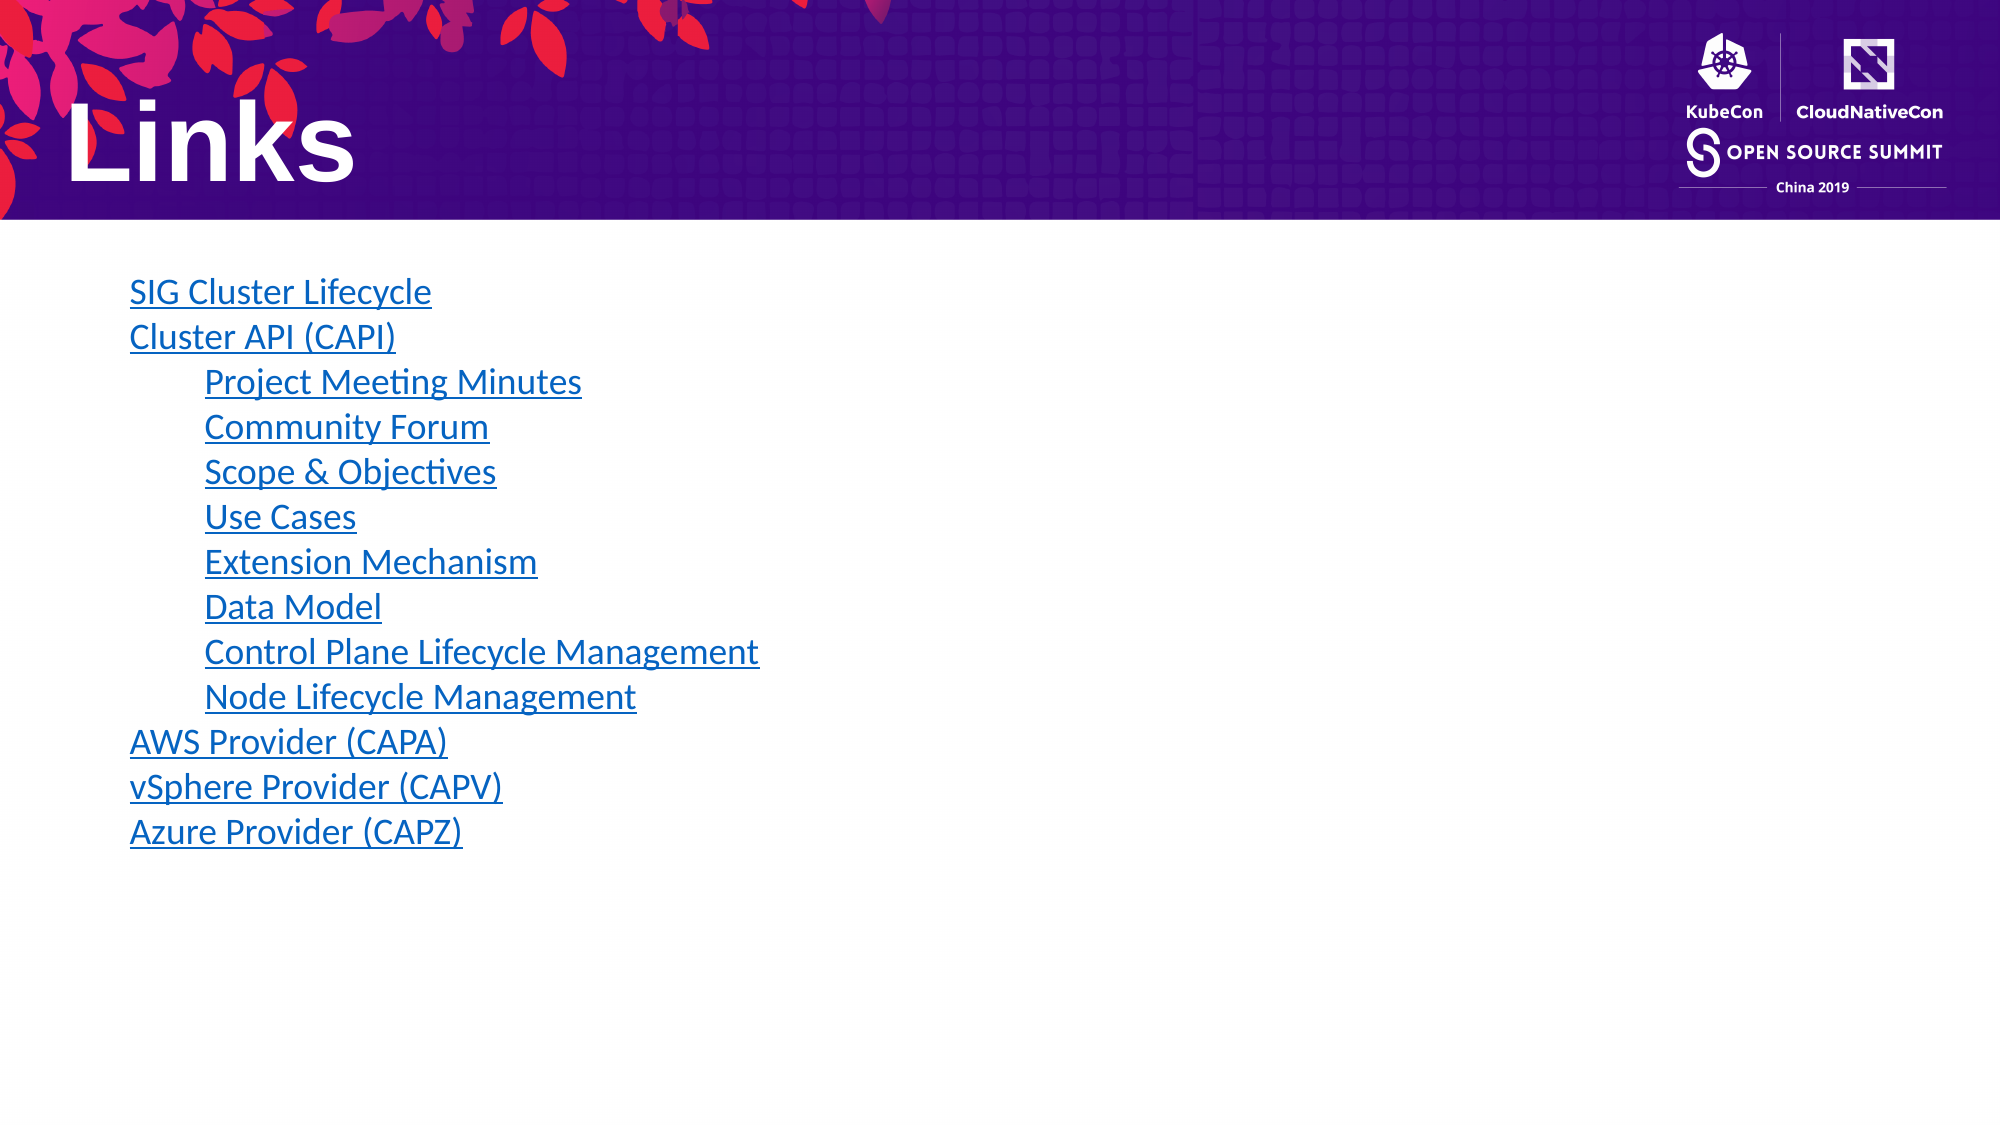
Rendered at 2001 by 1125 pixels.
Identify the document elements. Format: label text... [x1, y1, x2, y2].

picture [0, 0, 2000, 1125]
text_box Links [49, 77, 1902, 295]
text_box SIG Cluster Lifecycle Cluster API (CAPI) Project Meeting Minutes Community Forum Scope & Objectives Use Cases Extension Mechanism Data Model Control Plane Lifecycle Management Node Lifecycle Management AWS Provider (CAPA) vSphere Provider (CAPV) Azure Provider (CAPZ) [114, 259, 1788, 860]
